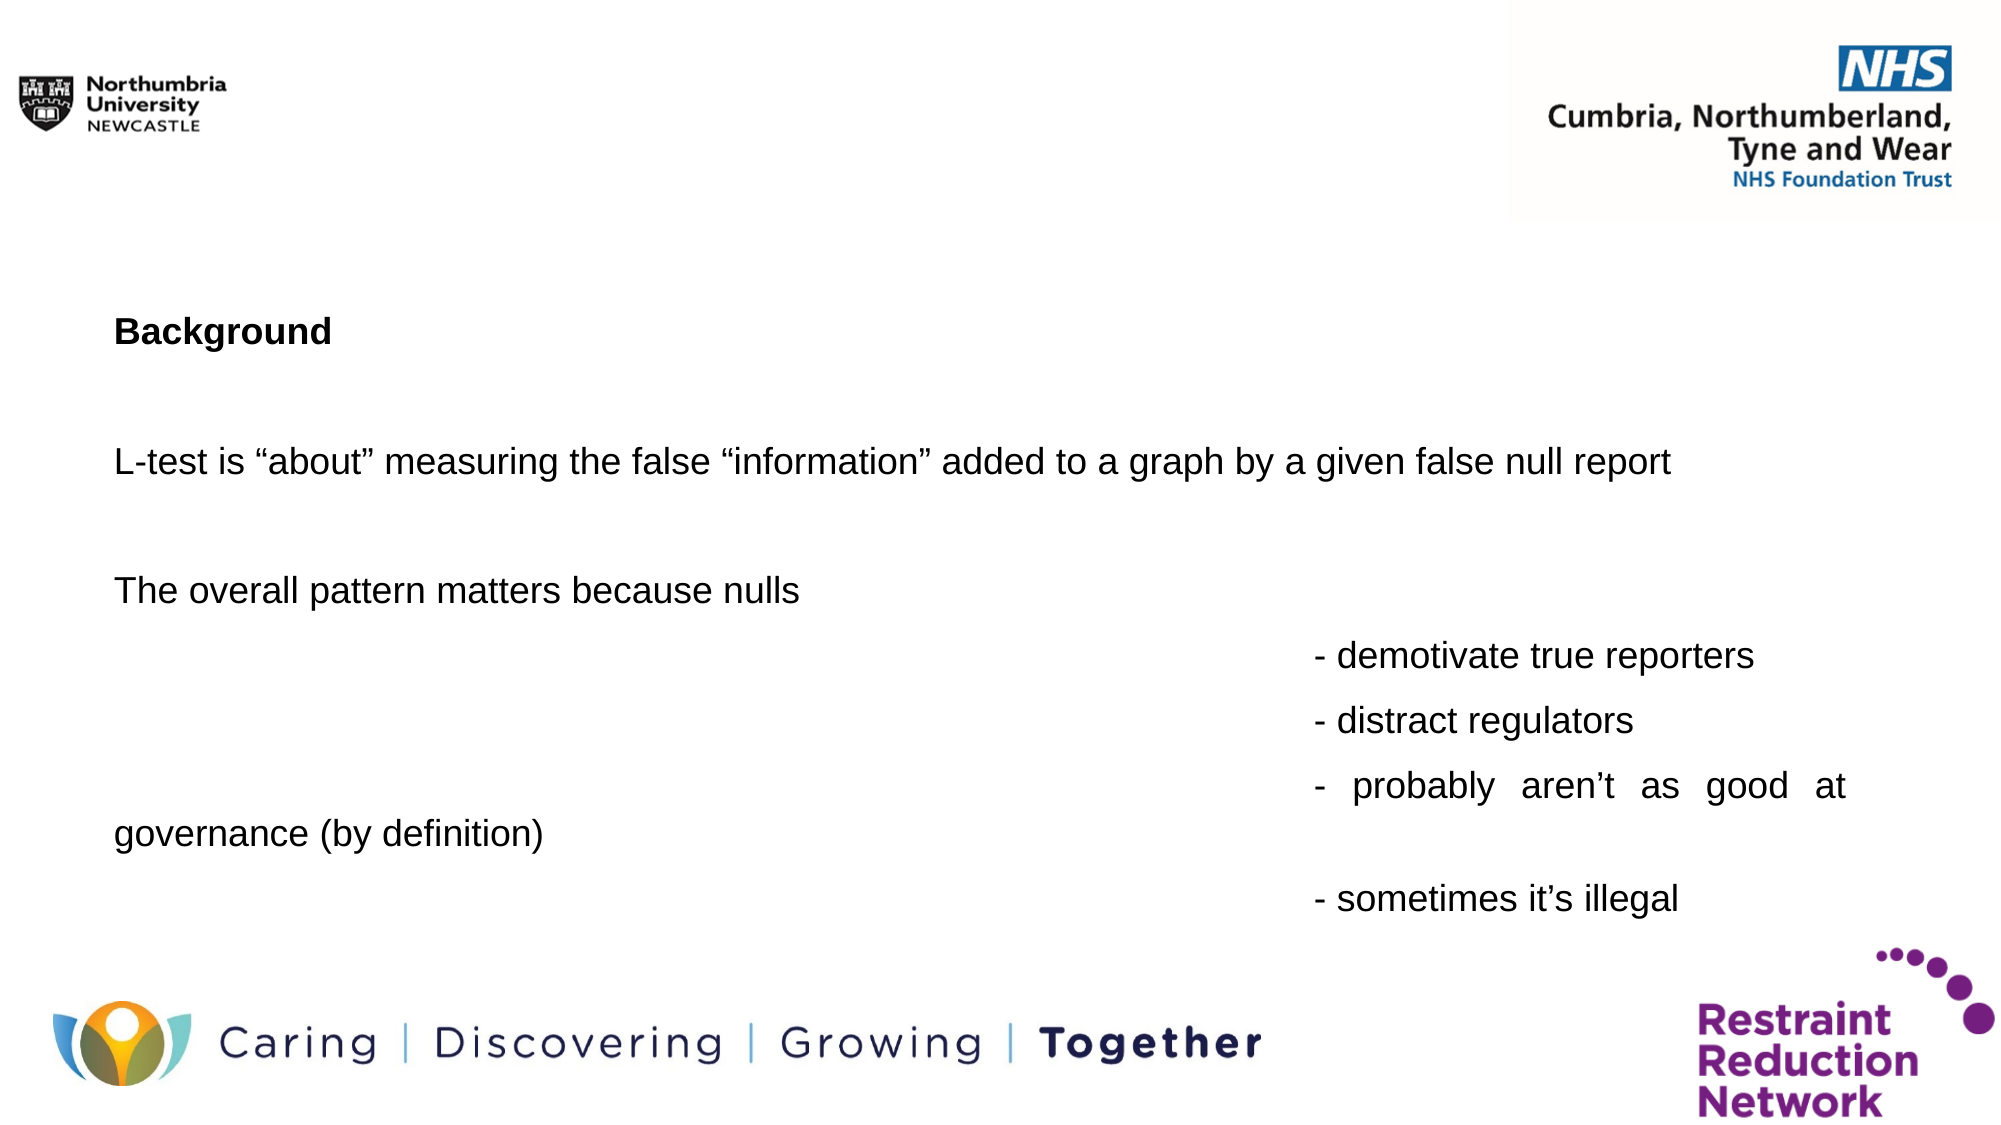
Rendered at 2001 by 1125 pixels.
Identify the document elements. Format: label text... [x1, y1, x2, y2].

picture [1687, 939, 2000, 1125]
text_box Background L-test is “about” measuring the false “information” added to a graph by a given false null report The overall pattern matters because nulls - demotivate true reporters - distract regulators - probably aren’t as good at governance (by definition) - sometimes it’s illegal [99, 296, 1861, 927]
picture [1509, 0, 2000, 223]
picture [0, 0, 247, 209]
picture [52, 1001, 1262, 1086]
